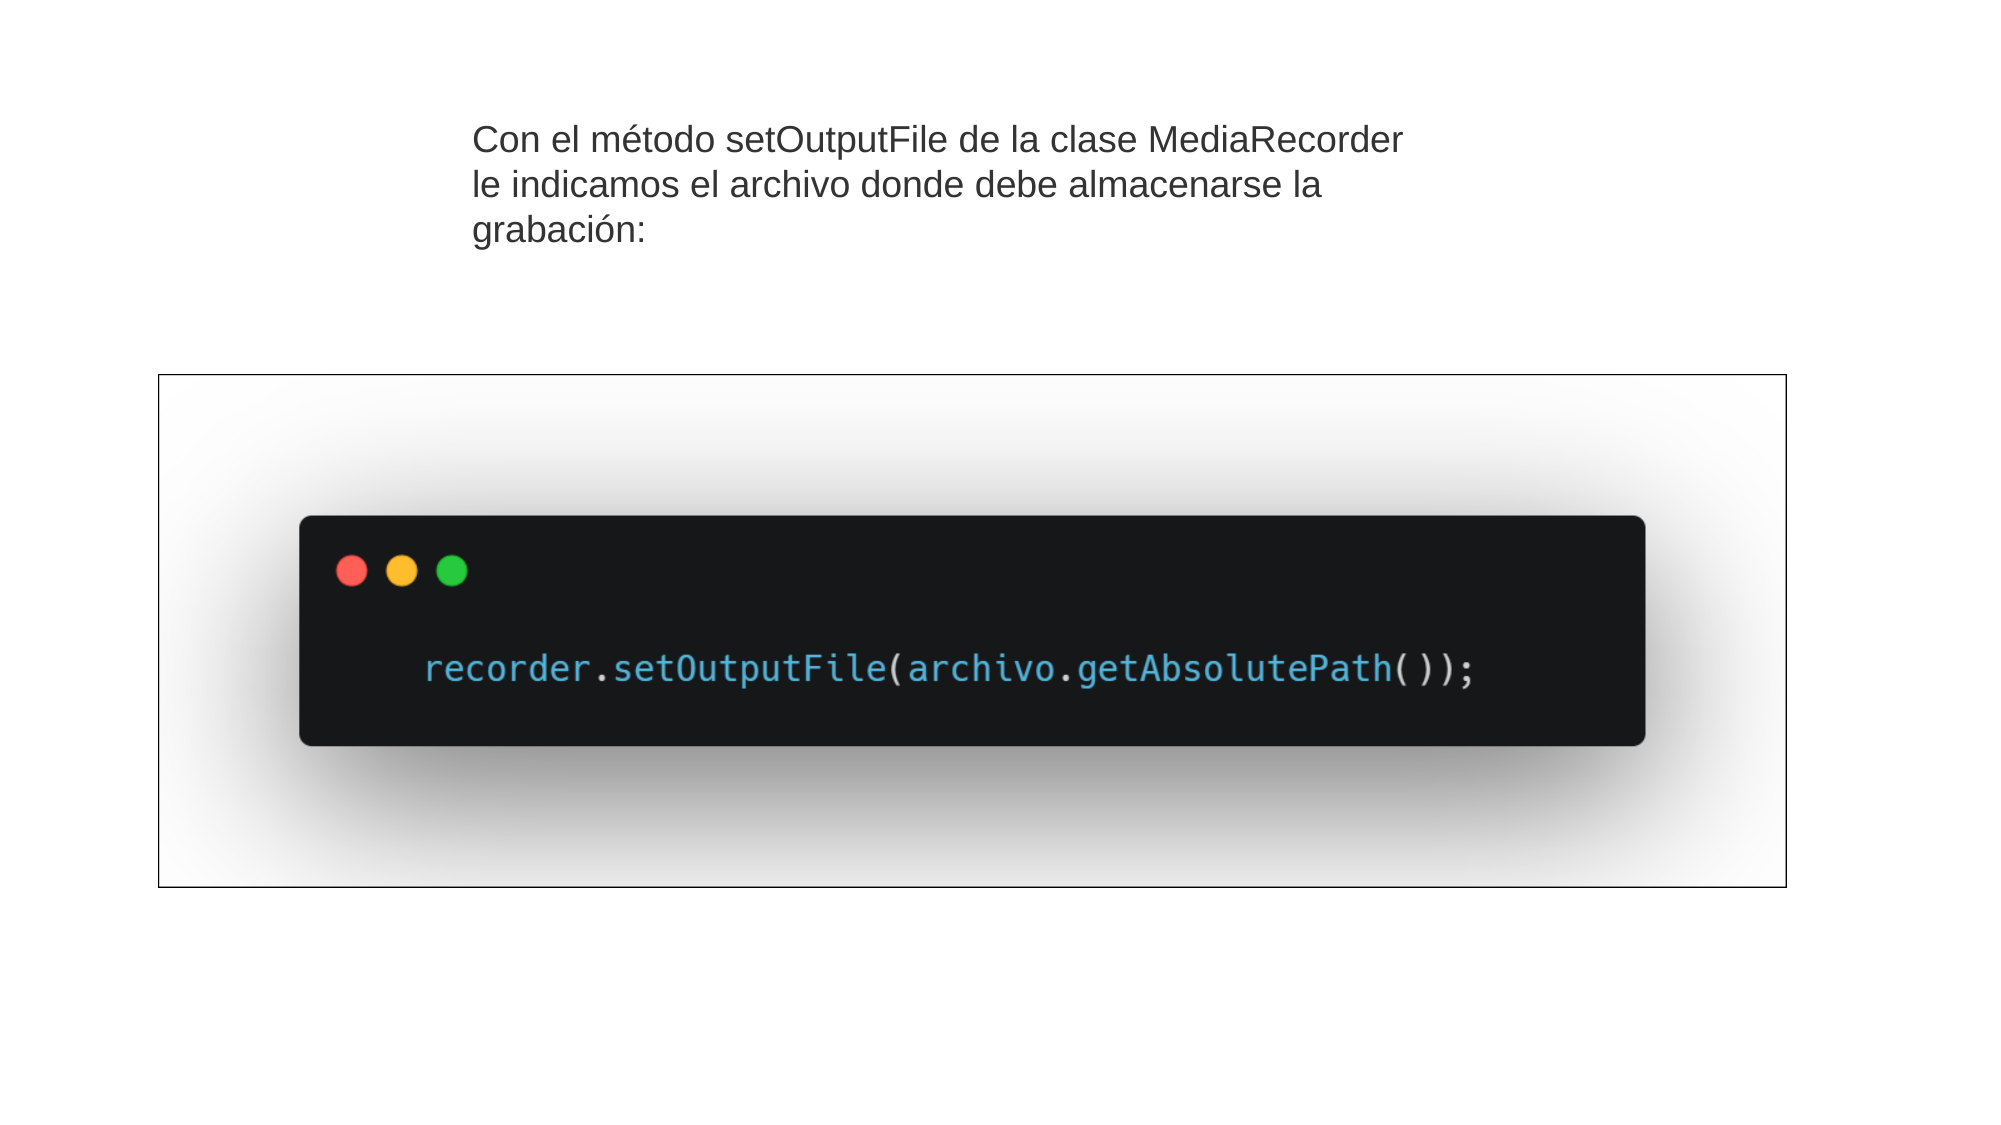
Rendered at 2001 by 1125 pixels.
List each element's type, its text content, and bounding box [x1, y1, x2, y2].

text_box Con el método setOutputFile de la clase MediaRecorder le indicamos el archivo donde debe almacenarse la grabación: [457, 107, 1458, 258]
picture [158, 374, 1787, 888]
